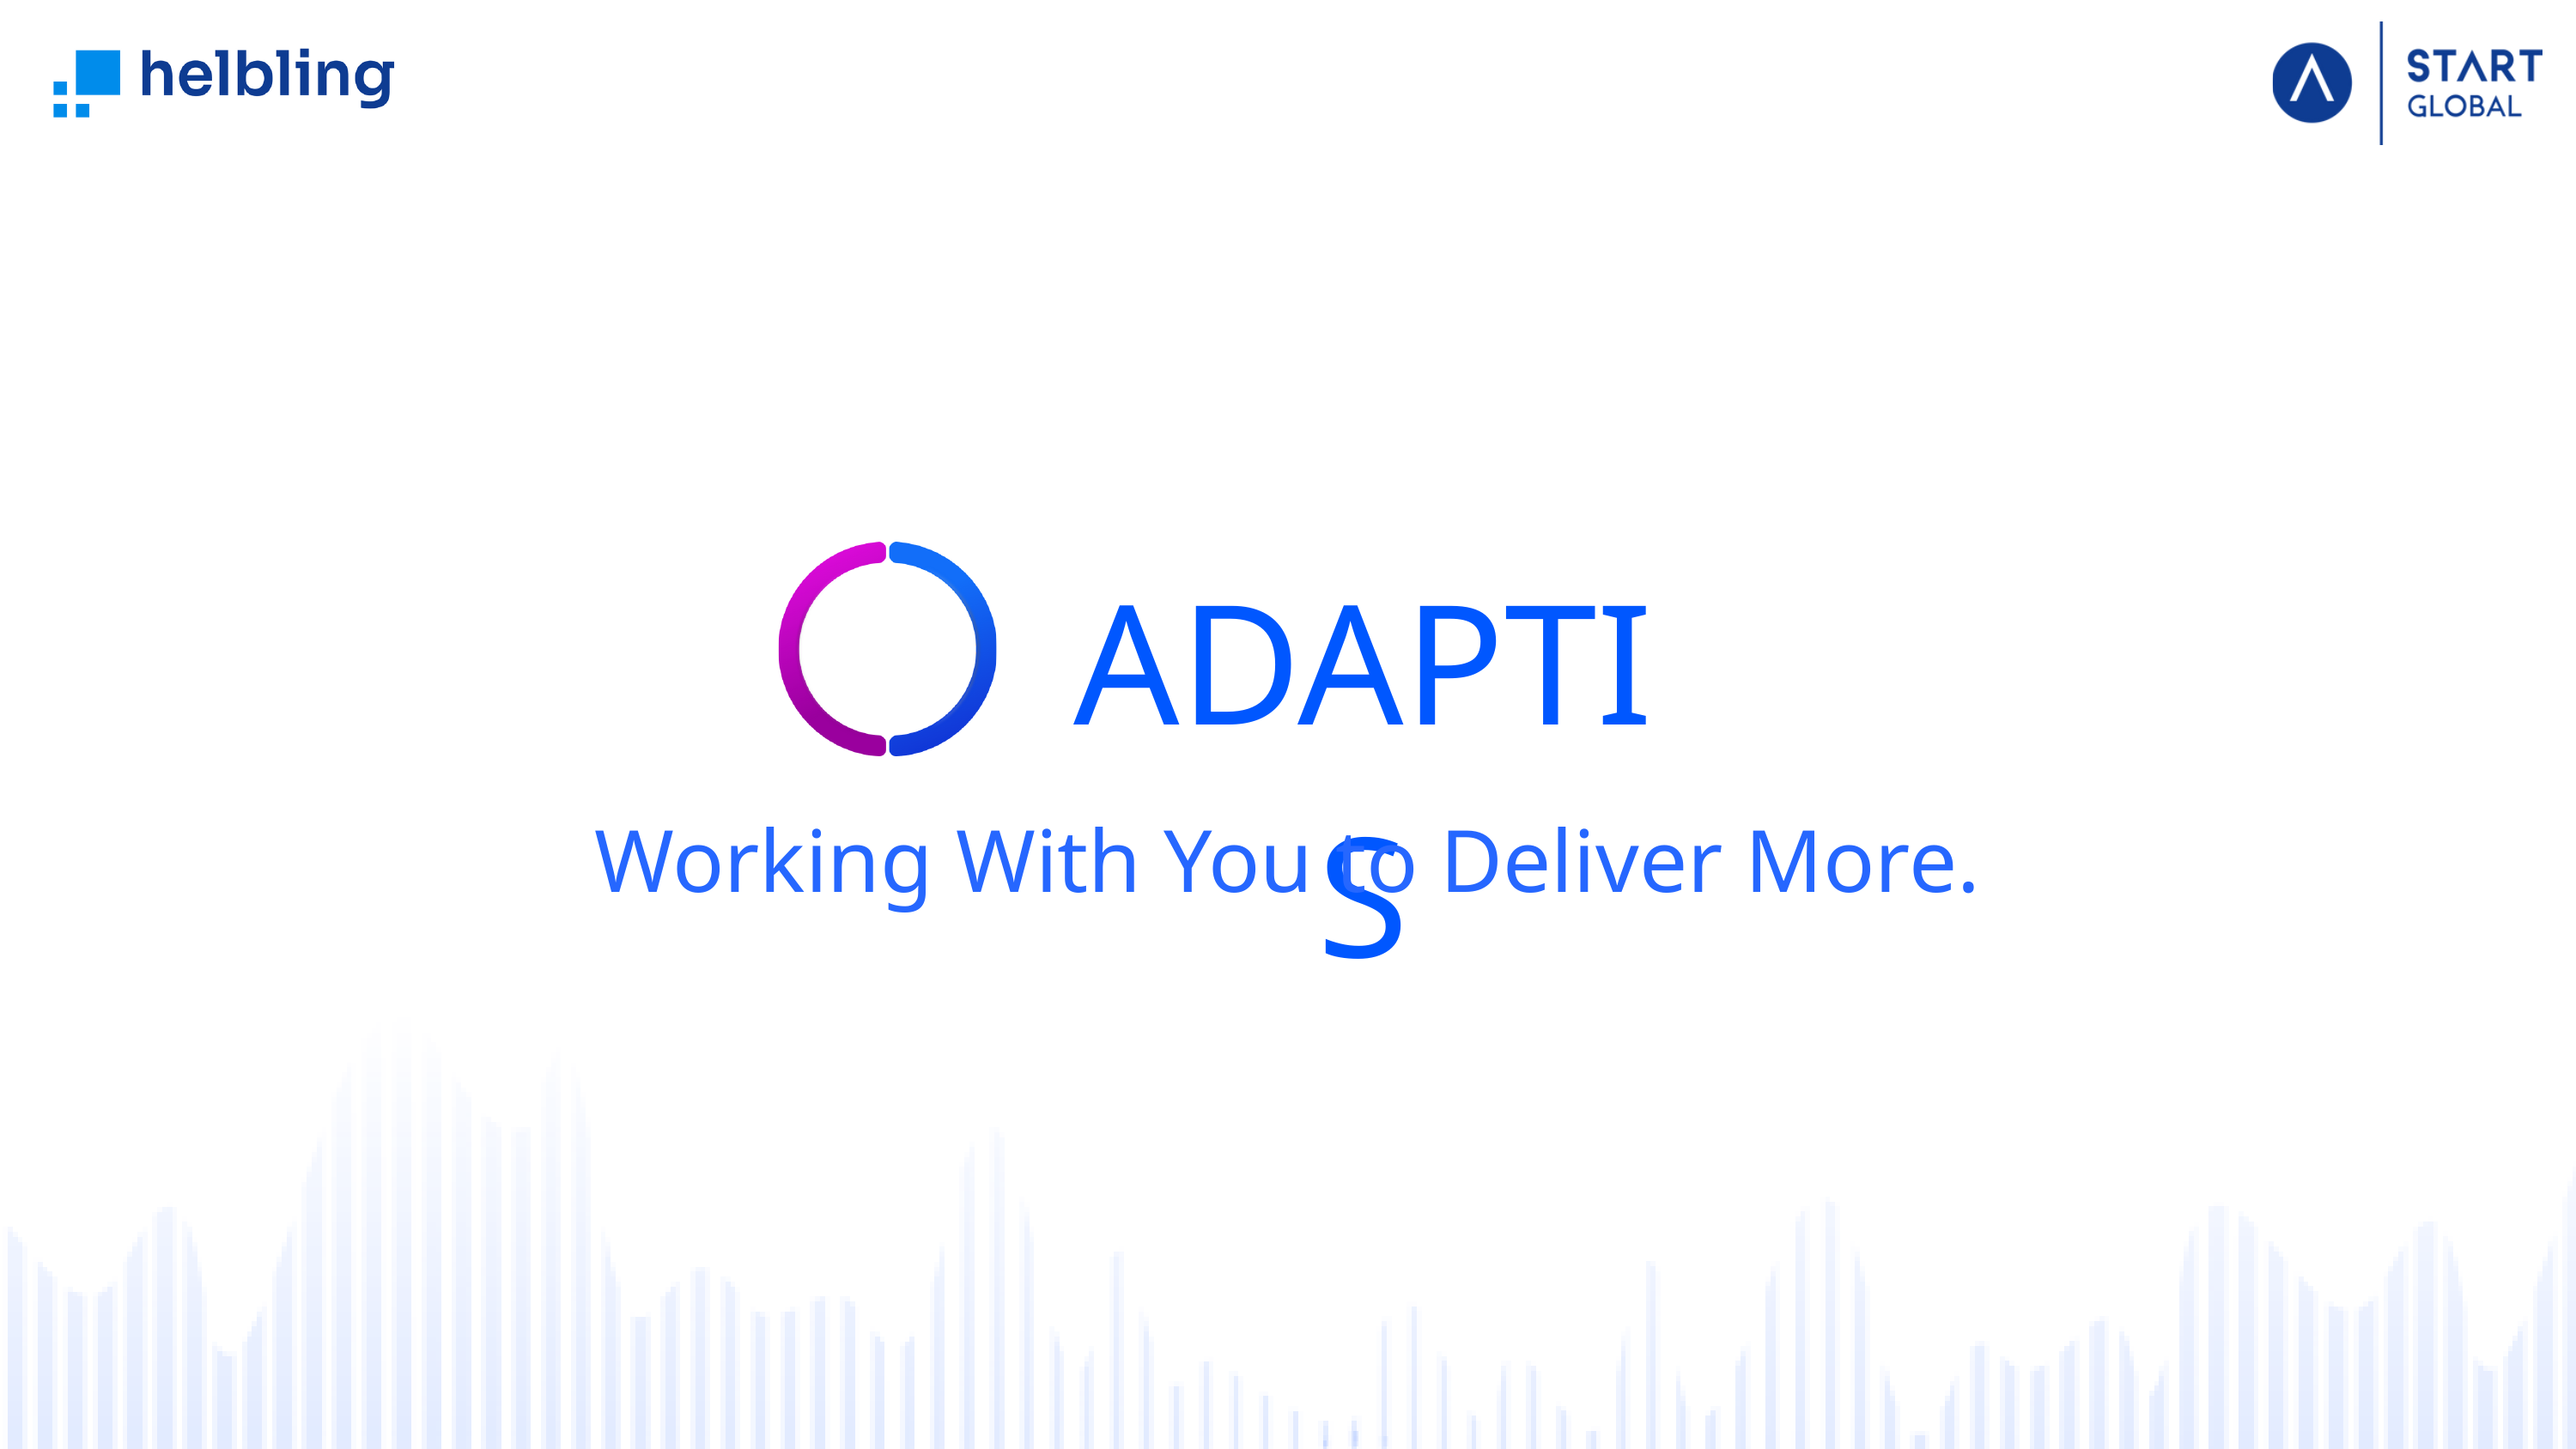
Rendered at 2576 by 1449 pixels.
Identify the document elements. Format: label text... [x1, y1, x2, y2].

text_box [52, 48, 395, 119]
text_box Working With You to Deliver More. [545, 789, 2031, 910]
text_box [2272, 21, 2543, 145]
text_box [778, 542, 997, 756]
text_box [0, 1013, 2576, 1449]
text_box ADAPTIS [1028, 525, 1698, 789]
text_box ADAPTIS [1028, 910, 1698, 991]
